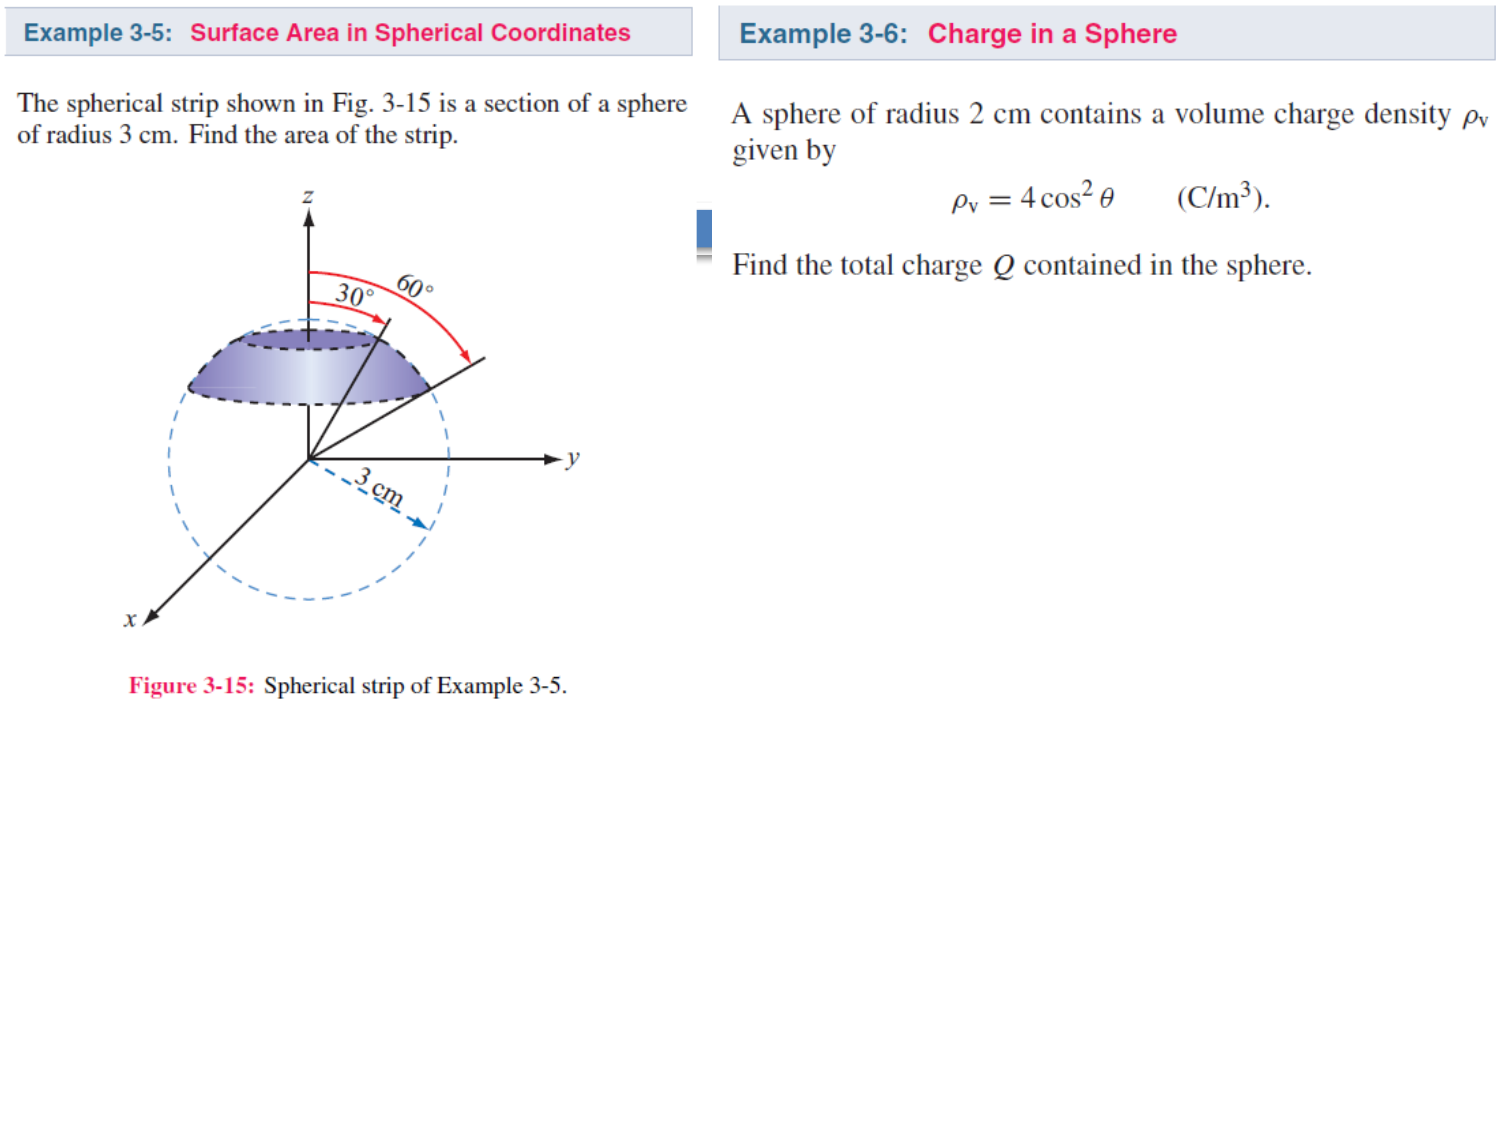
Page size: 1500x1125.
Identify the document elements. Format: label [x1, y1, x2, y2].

list [0, 0, 697, 713]
picture [712, 0, 1500, 299]
